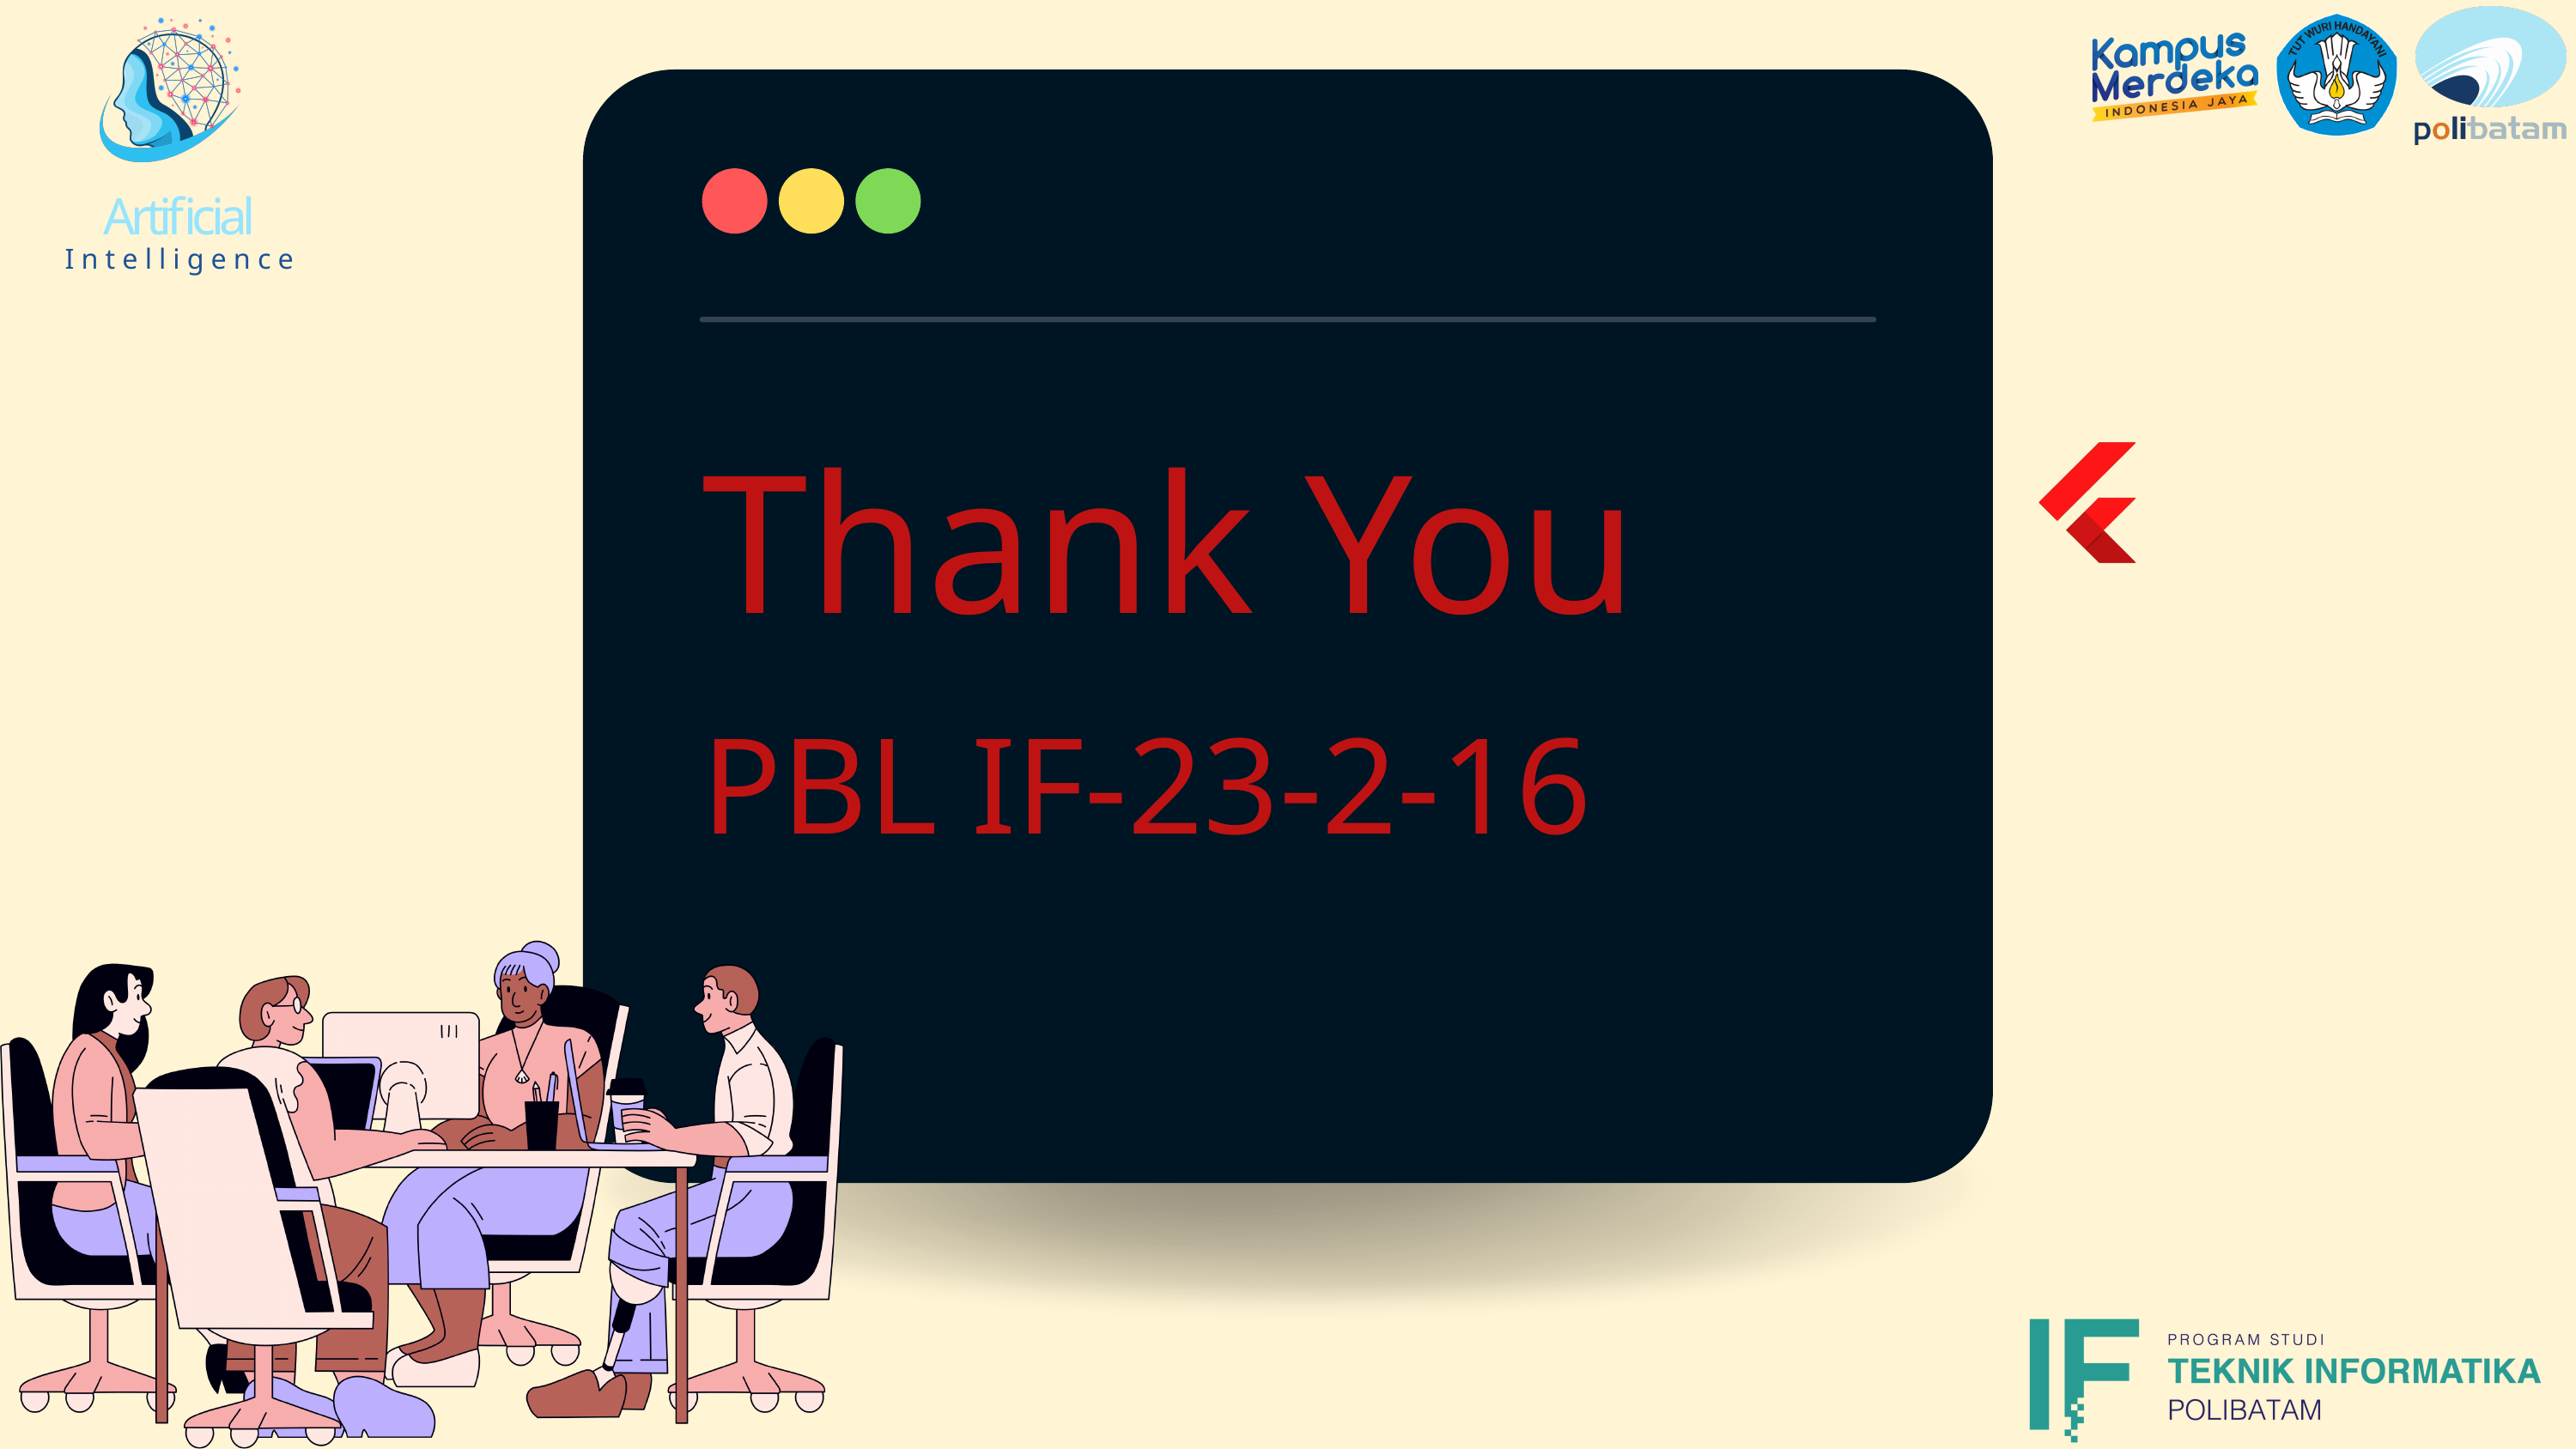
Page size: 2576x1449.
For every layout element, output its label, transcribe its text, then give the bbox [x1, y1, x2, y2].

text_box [702, 167, 921, 234]
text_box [582, 69, 1994, 1184]
text_box [2269, 9, 2404, 145]
text_box [0, 936, 844, 1449]
text_box Intelligence [38, 236, 321, 276]
text_box [2415, 6, 2567, 145]
text_box [1992, 1250, 2567, 1449]
text_box [844, 1191, 1993, 1324]
text_box [2092, 33, 2258, 122]
text_box [100, 17, 241, 162]
text_box [2038, 442, 2136, 563]
text_box Artificial [0, 174, 378, 246]
